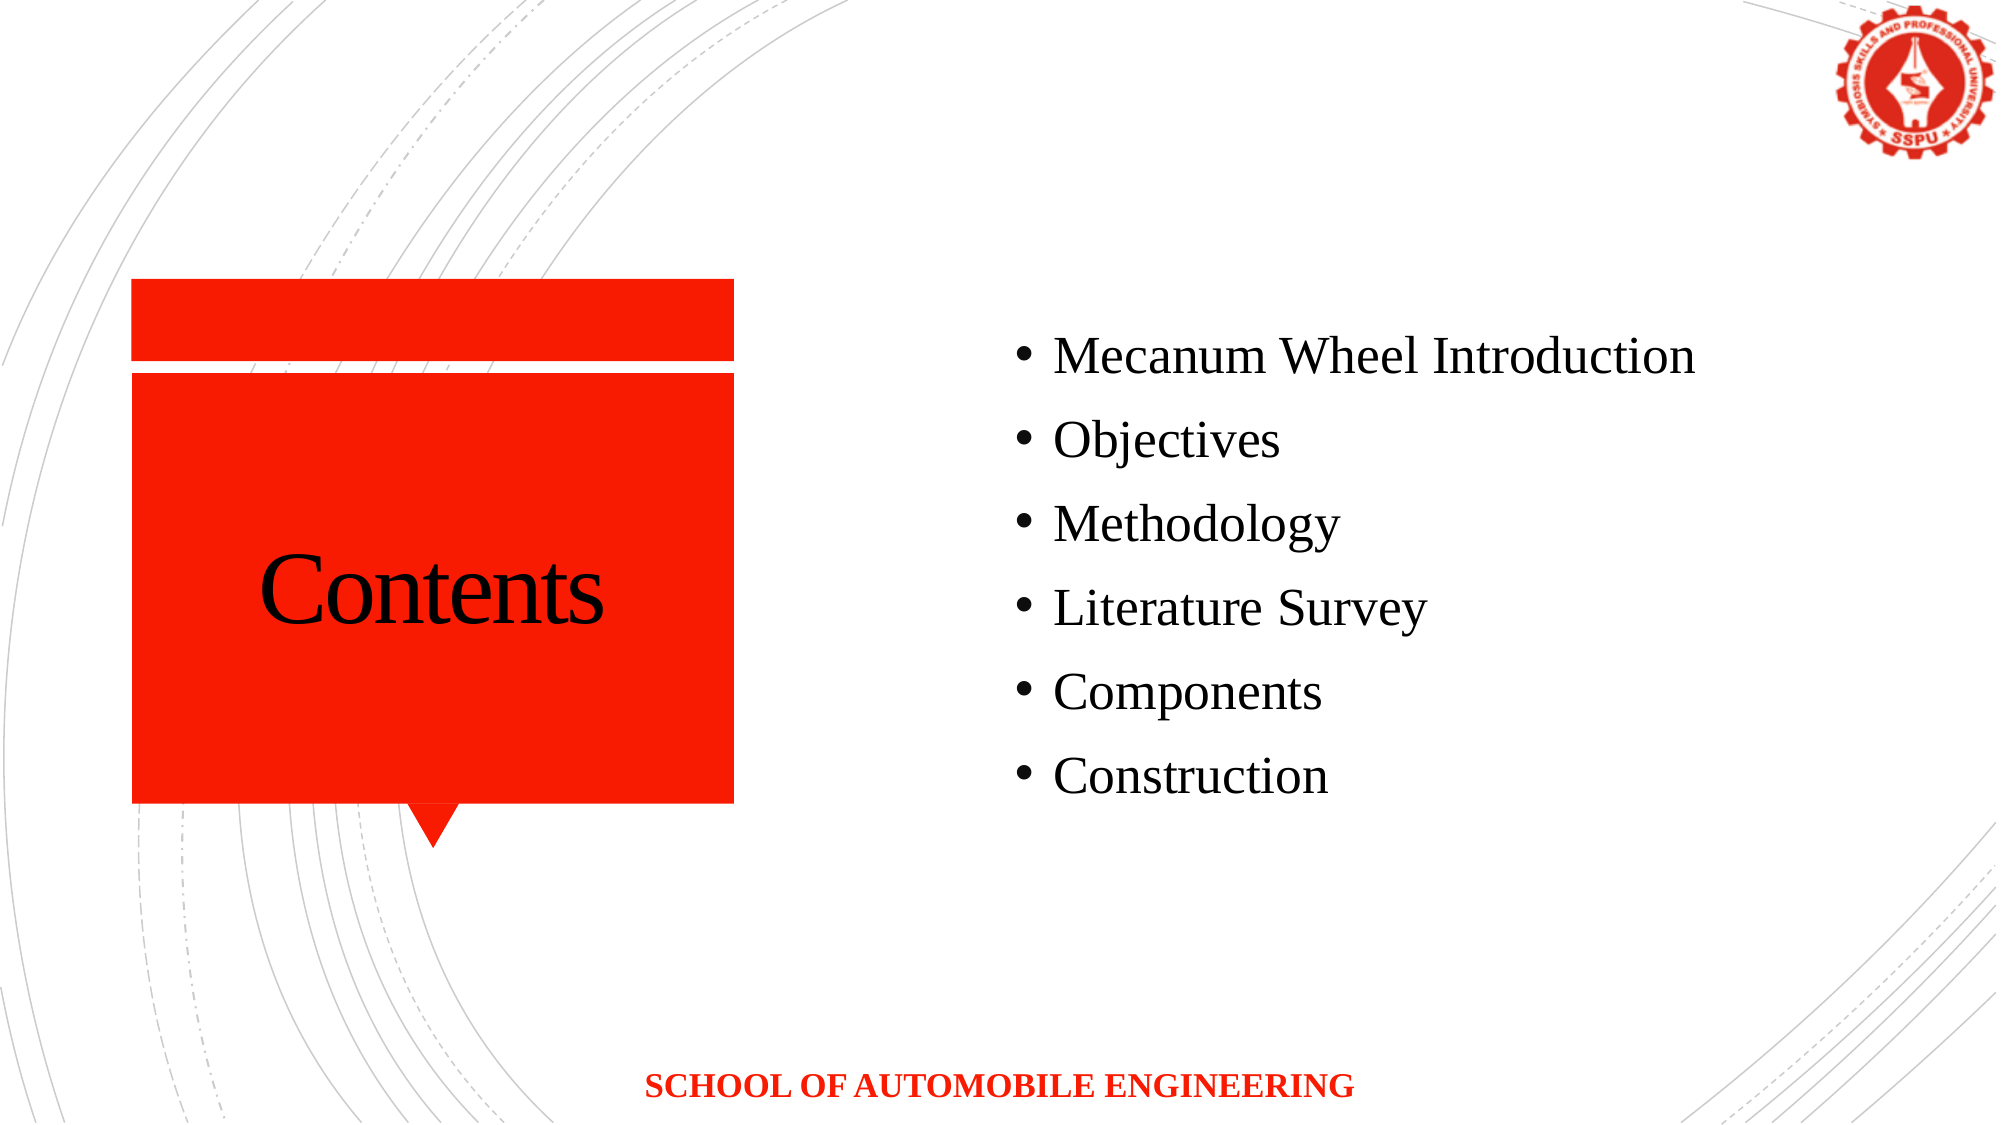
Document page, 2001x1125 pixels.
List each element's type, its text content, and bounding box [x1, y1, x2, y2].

text_box SCHOOL OF AUTOMOBILE ENGINEERING [628, 1055, 1372, 1113]
picture [1824, 0, 2000, 166]
list Mecanum Wheel Introduction Objectives Methodology Literature Survey Components Construction [999, 290, 1718, 835]
title Contents [145, 385, 720, 798]
